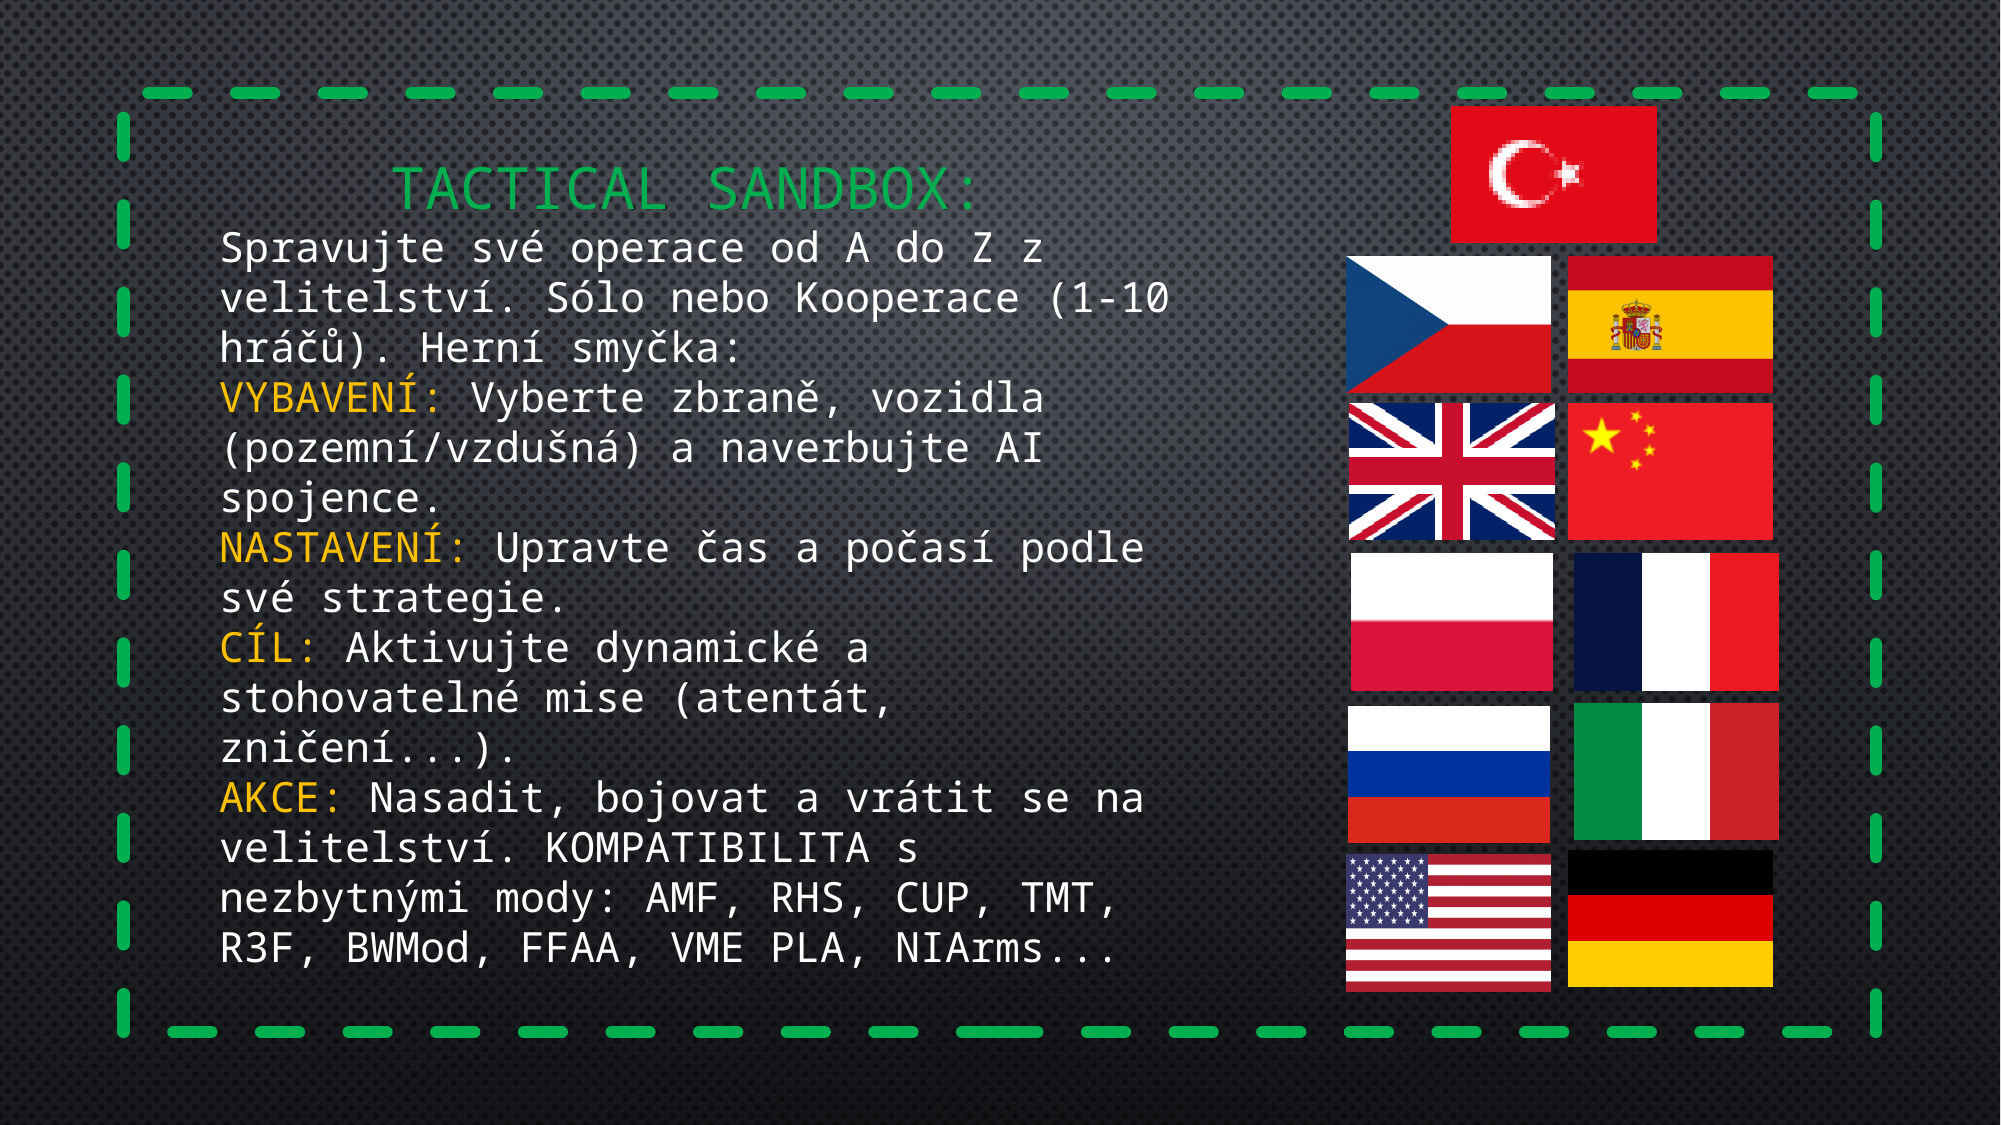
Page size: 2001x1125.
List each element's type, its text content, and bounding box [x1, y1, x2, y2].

picture [1568, 850, 1773, 988]
picture [1347, 706, 1550, 843]
text_box TACTICAL SANDBOX: Spravujte své operace od A do Z z velitelství. Sólo nebo Kooperace (1-10 hráčů). Herní smyčka: VYBAVENÍ: Vyberte zbraně, vozidla (pozemní/vzdušná) a naverbujte AI spojence. NASTAVENÍ: Upravte čas a počasí podle své strategie. CÍL: Aktivujte dynamické a stohovatelné mise (atentát, zničení...). AKCE: Nasadit, bojovat a vrátit se na velitelství. KOMPATIBILITA s nezbytnými mody: AMF, RHS, CUP, TMT, R3F, BWMod, FFAA, VME PLA, NIArms... [205, 143, 1206, 979]
picture [1350, 553, 1553, 691]
picture [1573, 703, 1779, 841]
picture [1346, 256, 1552, 394]
picture [1349, 403, 1555, 541]
picture [1451, 106, 1657, 243]
picture [1346, 854, 1552, 992]
picture [1573, 553, 1779, 691]
picture [1568, 403, 1773, 541]
picture [1568, 256, 1773, 394]
text_box [122, 92, 1878, 1033]
